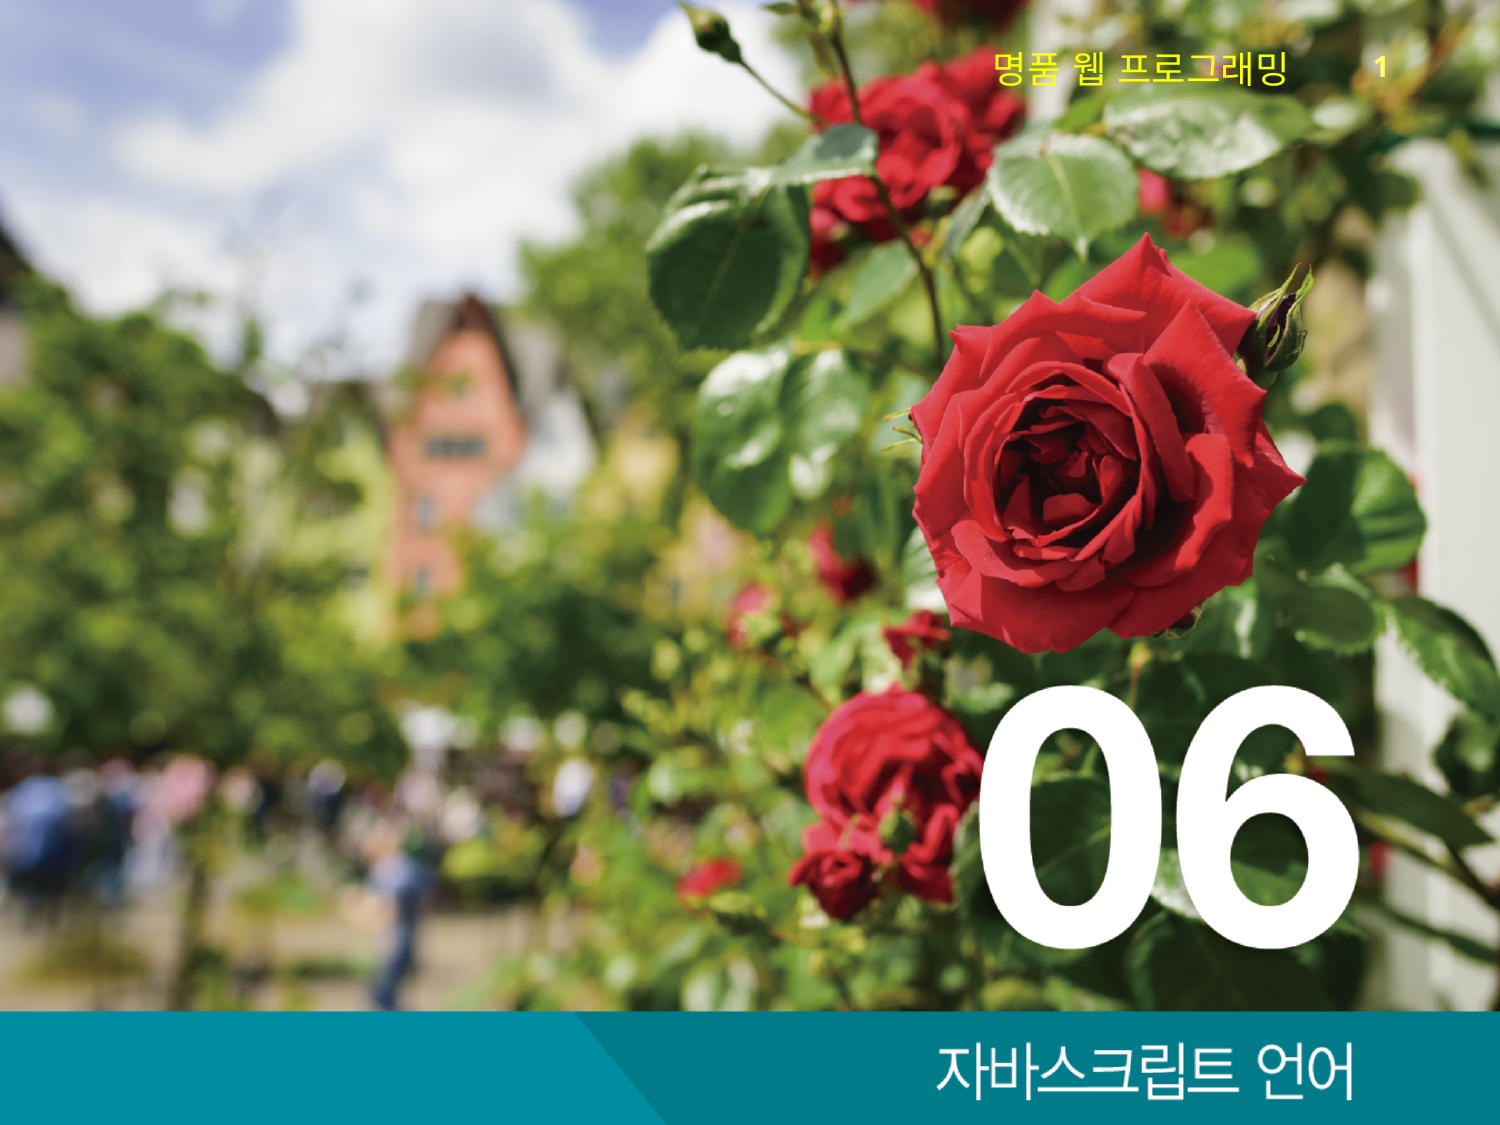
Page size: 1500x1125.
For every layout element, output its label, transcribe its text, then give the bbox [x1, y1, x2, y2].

footer 명품 웹 프로그래밍 [342, 38, 1305, 99]
slide_number 1 [1312, 37, 1450, 100]
picture [0, 0, 1500, 1125]
